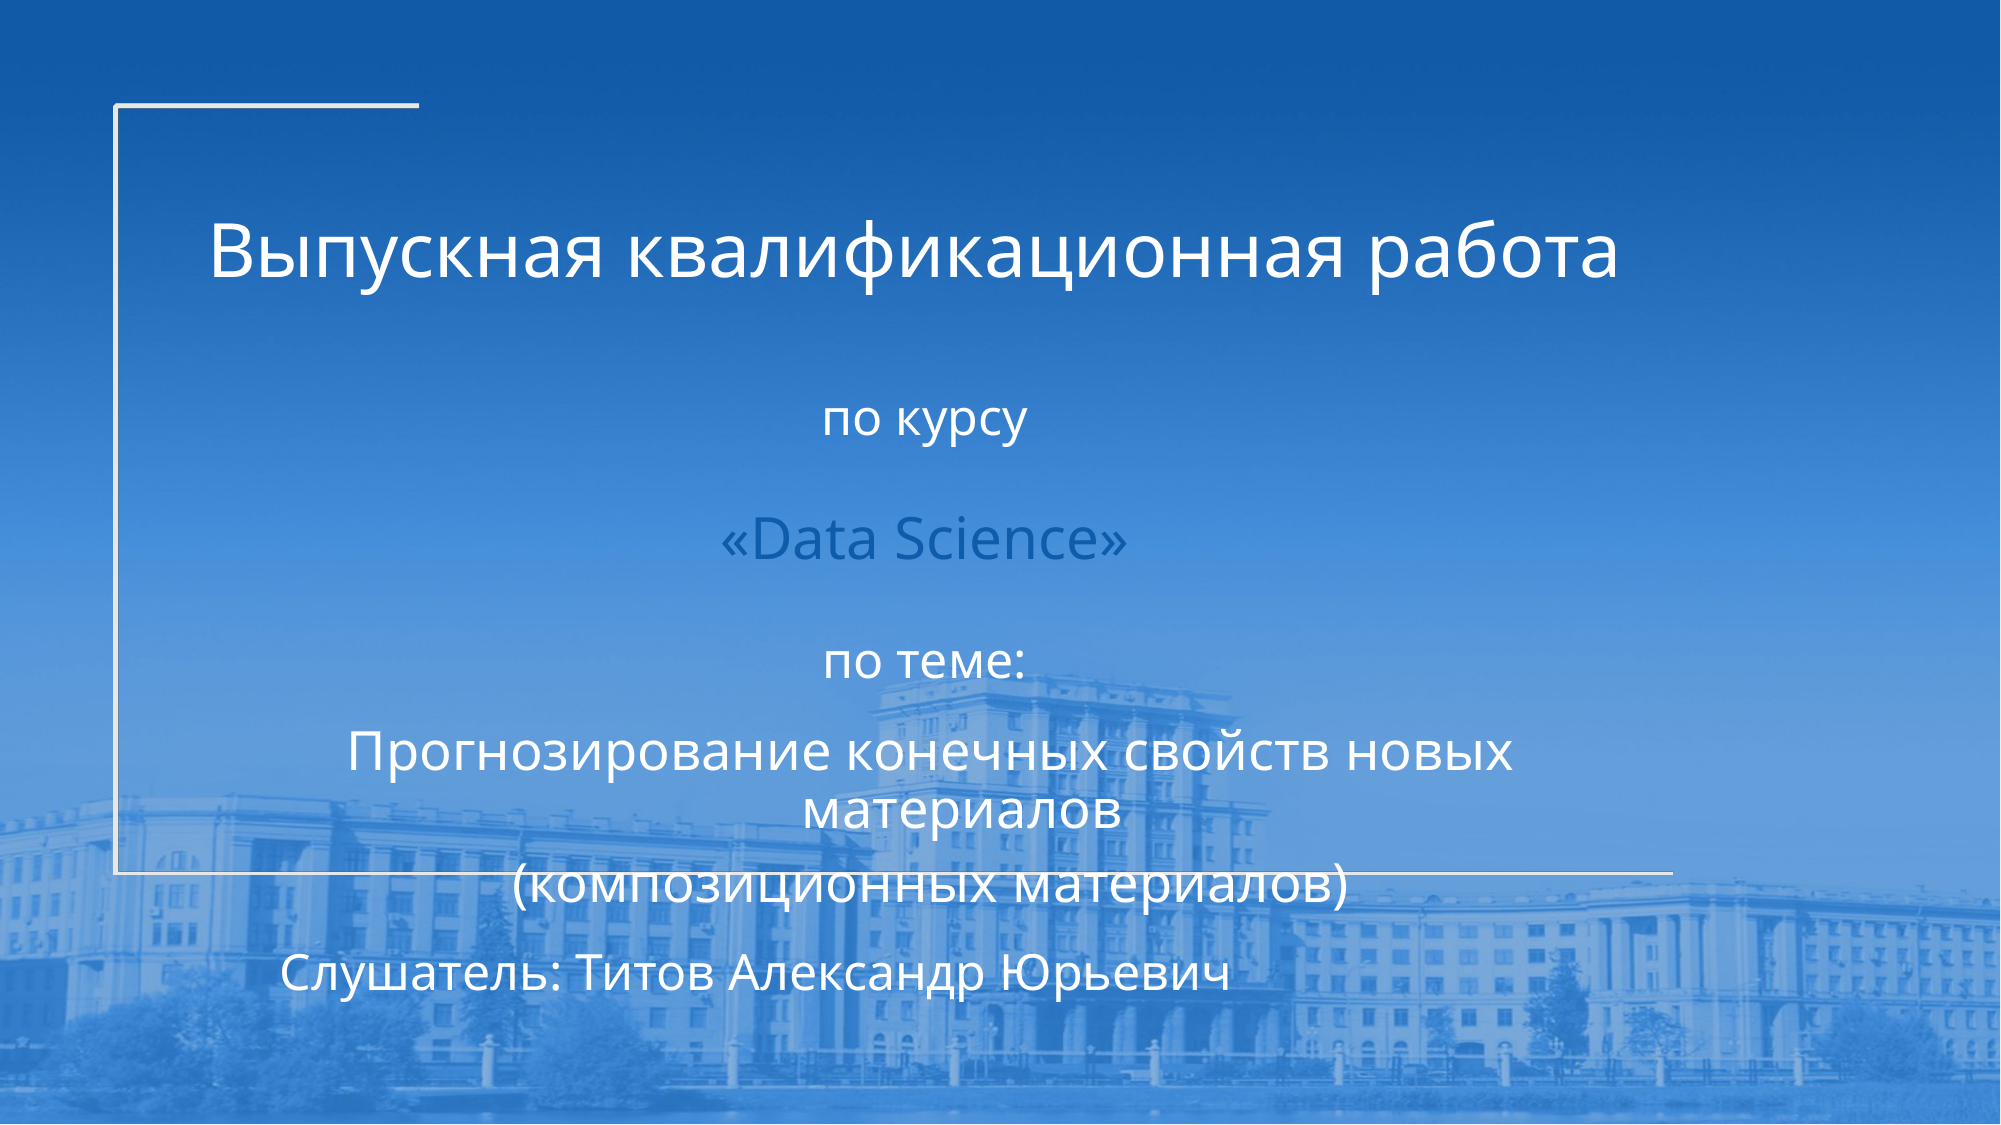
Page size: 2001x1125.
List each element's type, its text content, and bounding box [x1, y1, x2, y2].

title Выпускная квалификационная работа по курсу «Data Science» по теме: [176, 210, 1673, 697]
text_box Слушатель: Титов Александр Юрьевич [265, 932, 1248, 1008]
picture [0, 0, 2001, 1125]
subtitle Прогнозирование конечных свойств новых материалов (композиционных материалов) [176, 715, 1673, 875]
